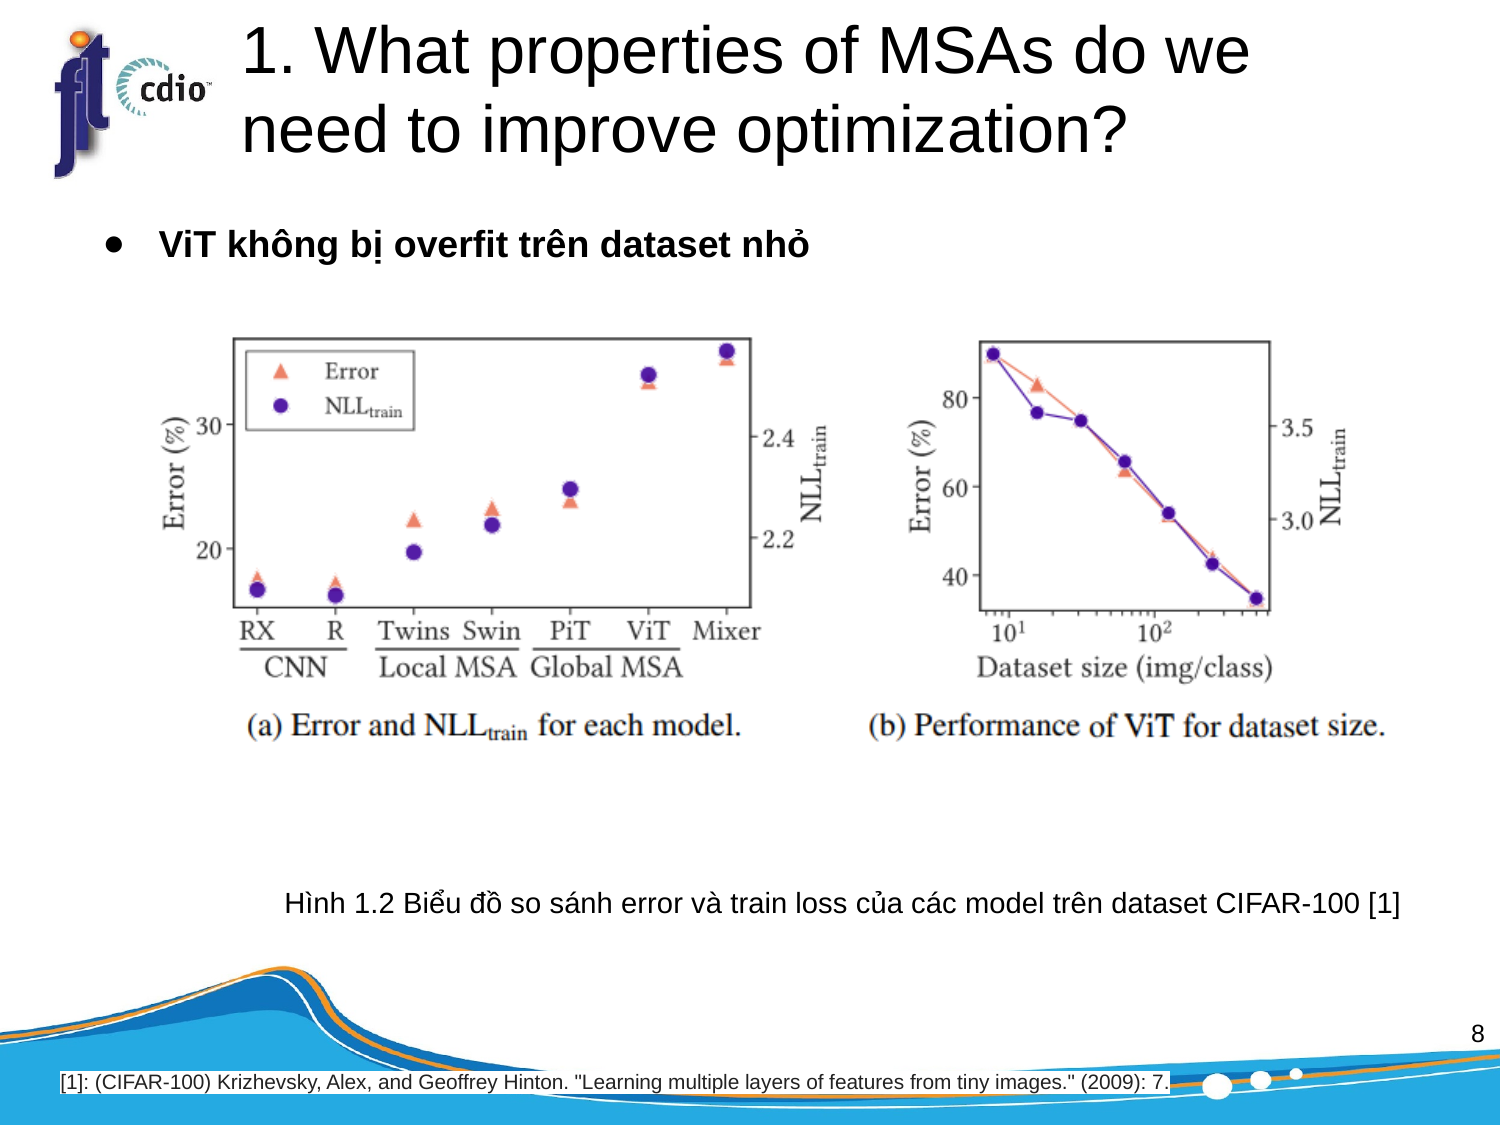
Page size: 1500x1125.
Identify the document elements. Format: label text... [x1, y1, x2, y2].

text_box Hình 1.2 Biểu đồ so sánh error và train loss của các model trên dataset CIFAR-100 [1] [269, 869, 1459, 935]
title 1. What properties of MSAs do we need to improve optimization? [226, 7, 1426, 166]
slide_number ‹#› [1149, 1002, 1500, 1063]
picture [1290, 1063, 1500, 1125]
picture [0, 0, 1500, 1125]
text_box ViT không bị overfit trên dataset nhỏ [68, 204, 1052, 280]
text_box [1]: (CIFAR-100) Krizhevsky, Alex, and Geoffrey Hinton. "Learning multiple layers of features from tiny images." (2009): 7. [45, 1054, 1290, 1125]
